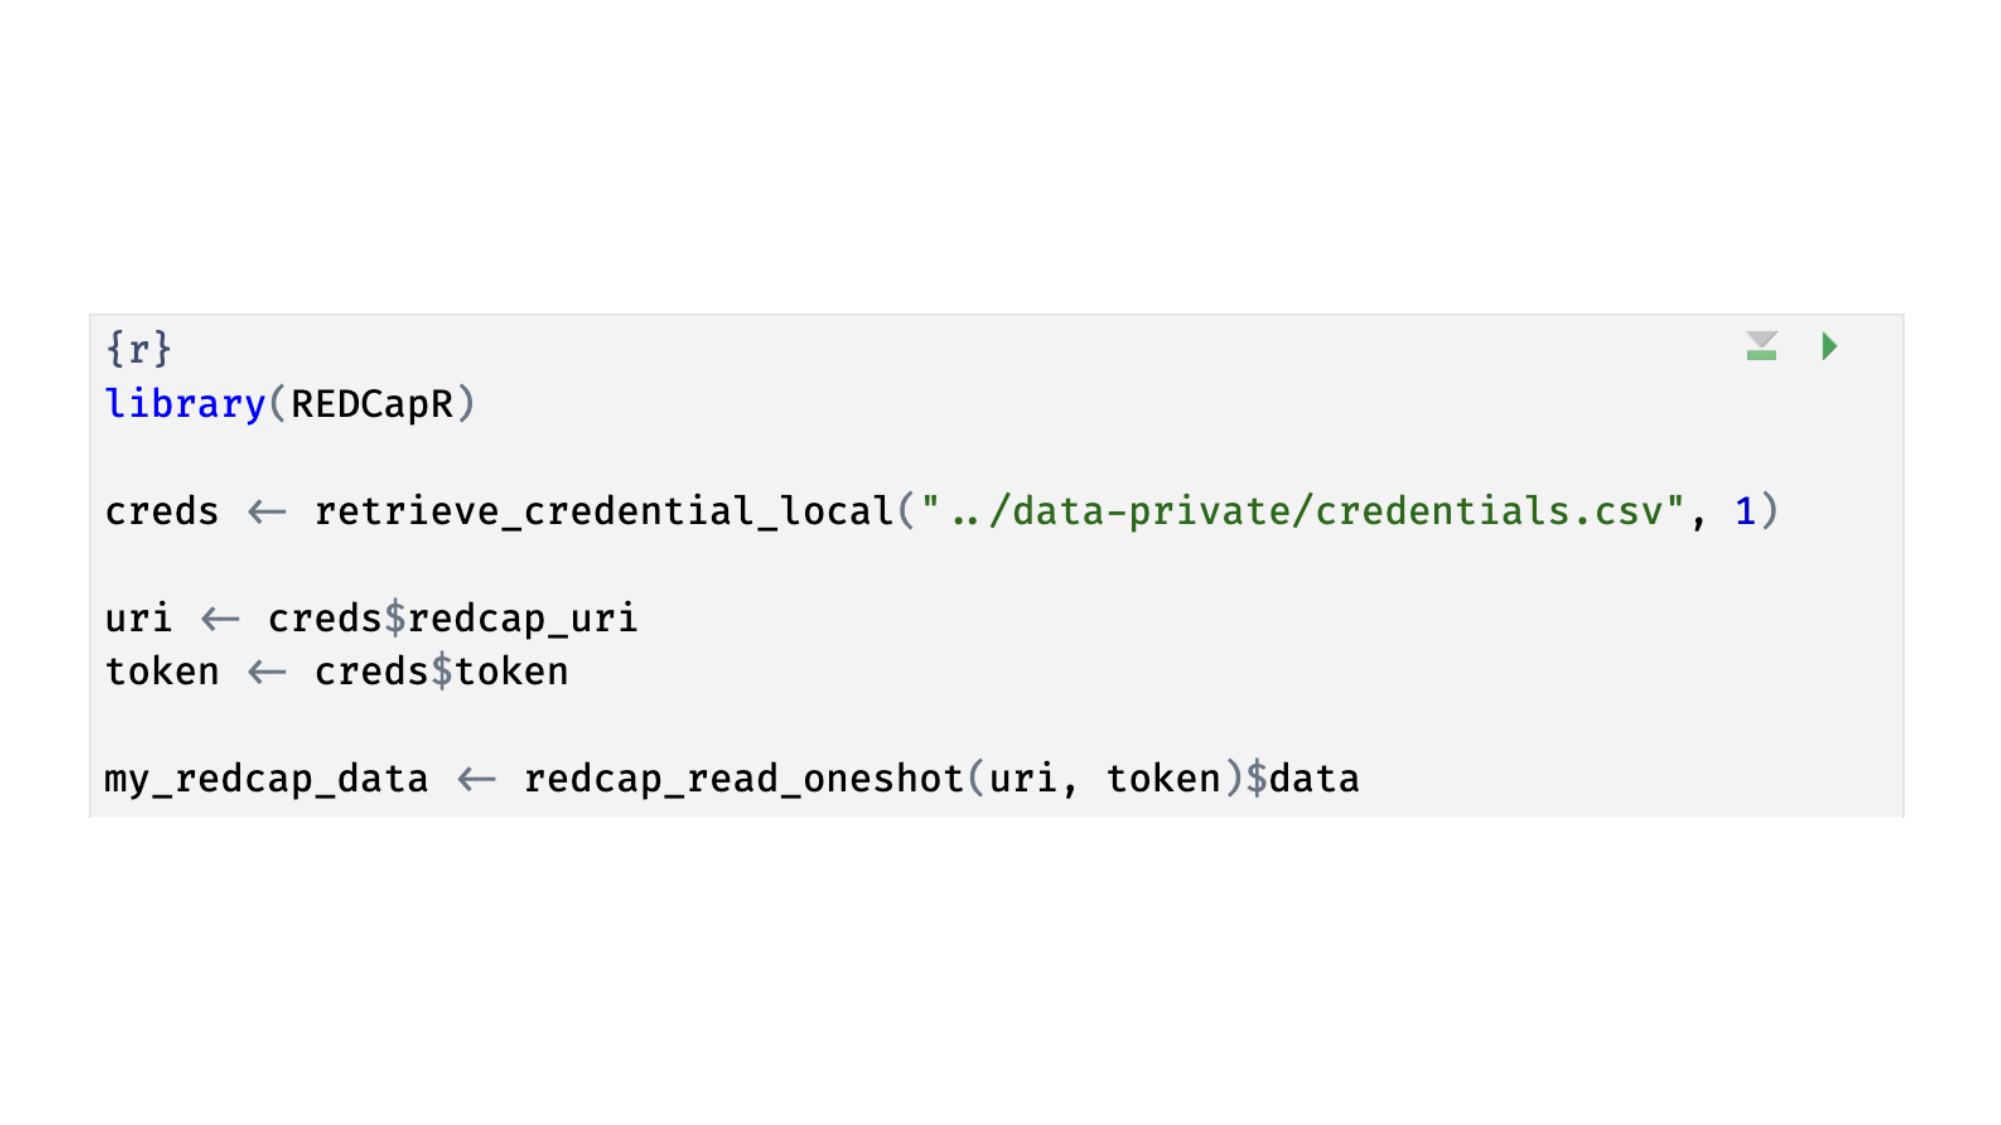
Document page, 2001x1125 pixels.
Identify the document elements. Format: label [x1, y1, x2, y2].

picture [84, 306, 1915, 819]
